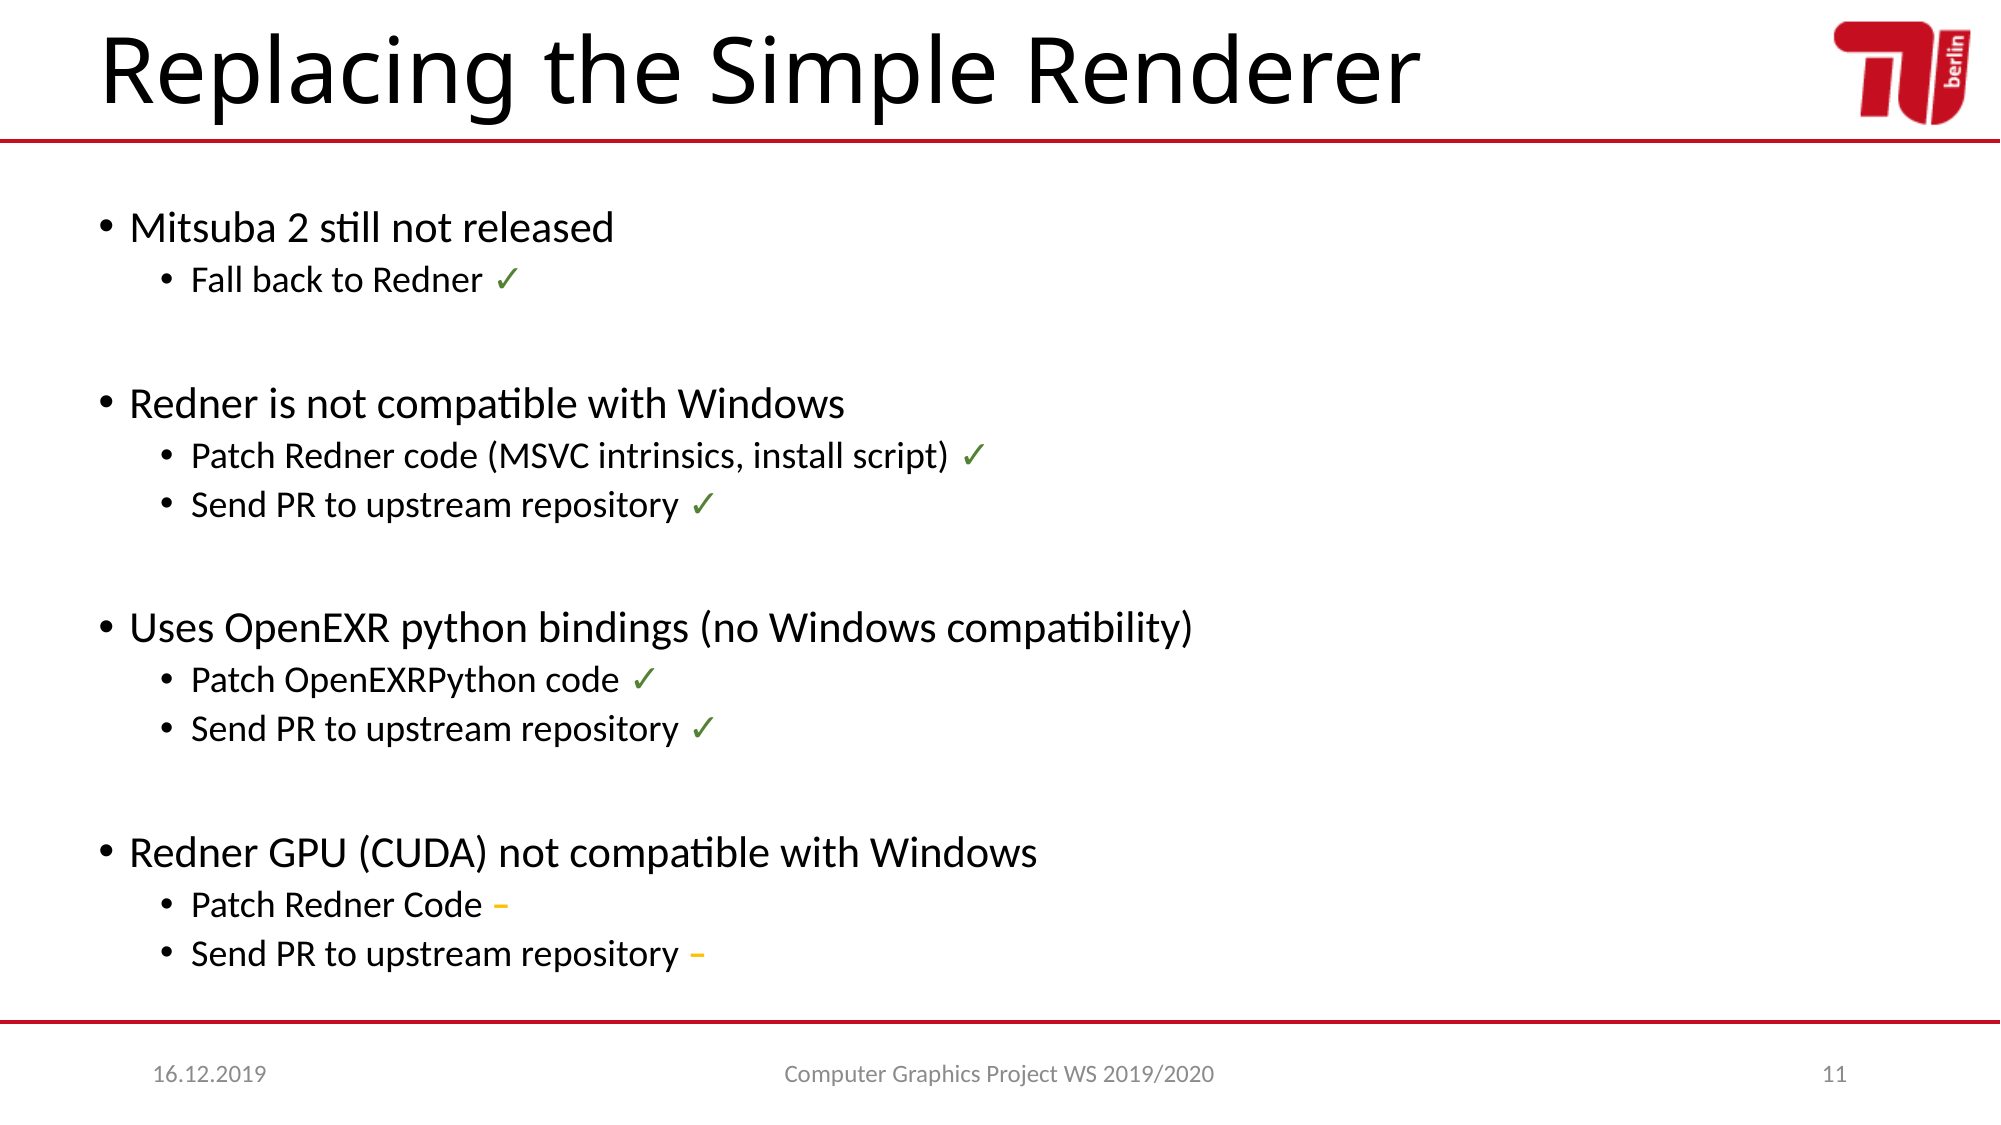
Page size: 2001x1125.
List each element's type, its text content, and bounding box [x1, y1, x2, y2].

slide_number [137, 1042, 588, 1103]
title Replacing the Simple Renderer [83, 0, 1809, 165]
picture [1809, 14, 1980, 133]
list Mitsuba 2 still not released Fall back to Redner ✓ Redner is not compatible with Windows Patch Redner code (MSVC intrinsics, install script) ✓ Send PR to upstream repository ✓ Uses OpenEXR python bindings (no Windows compatibility) Patch OpenEXRPython code ✓ Send PR to upstream repository ✓ Redner GPU (CUDA) not compatible with Windows Patch Redner Code – Send PR to upstream repository – [83, 196, 1897, 985]
slide_number 11 [1412, 1042, 1863, 1103]
footer Computer Graphics Project WS 2019/2020 [662, 1042, 1338, 1103]
